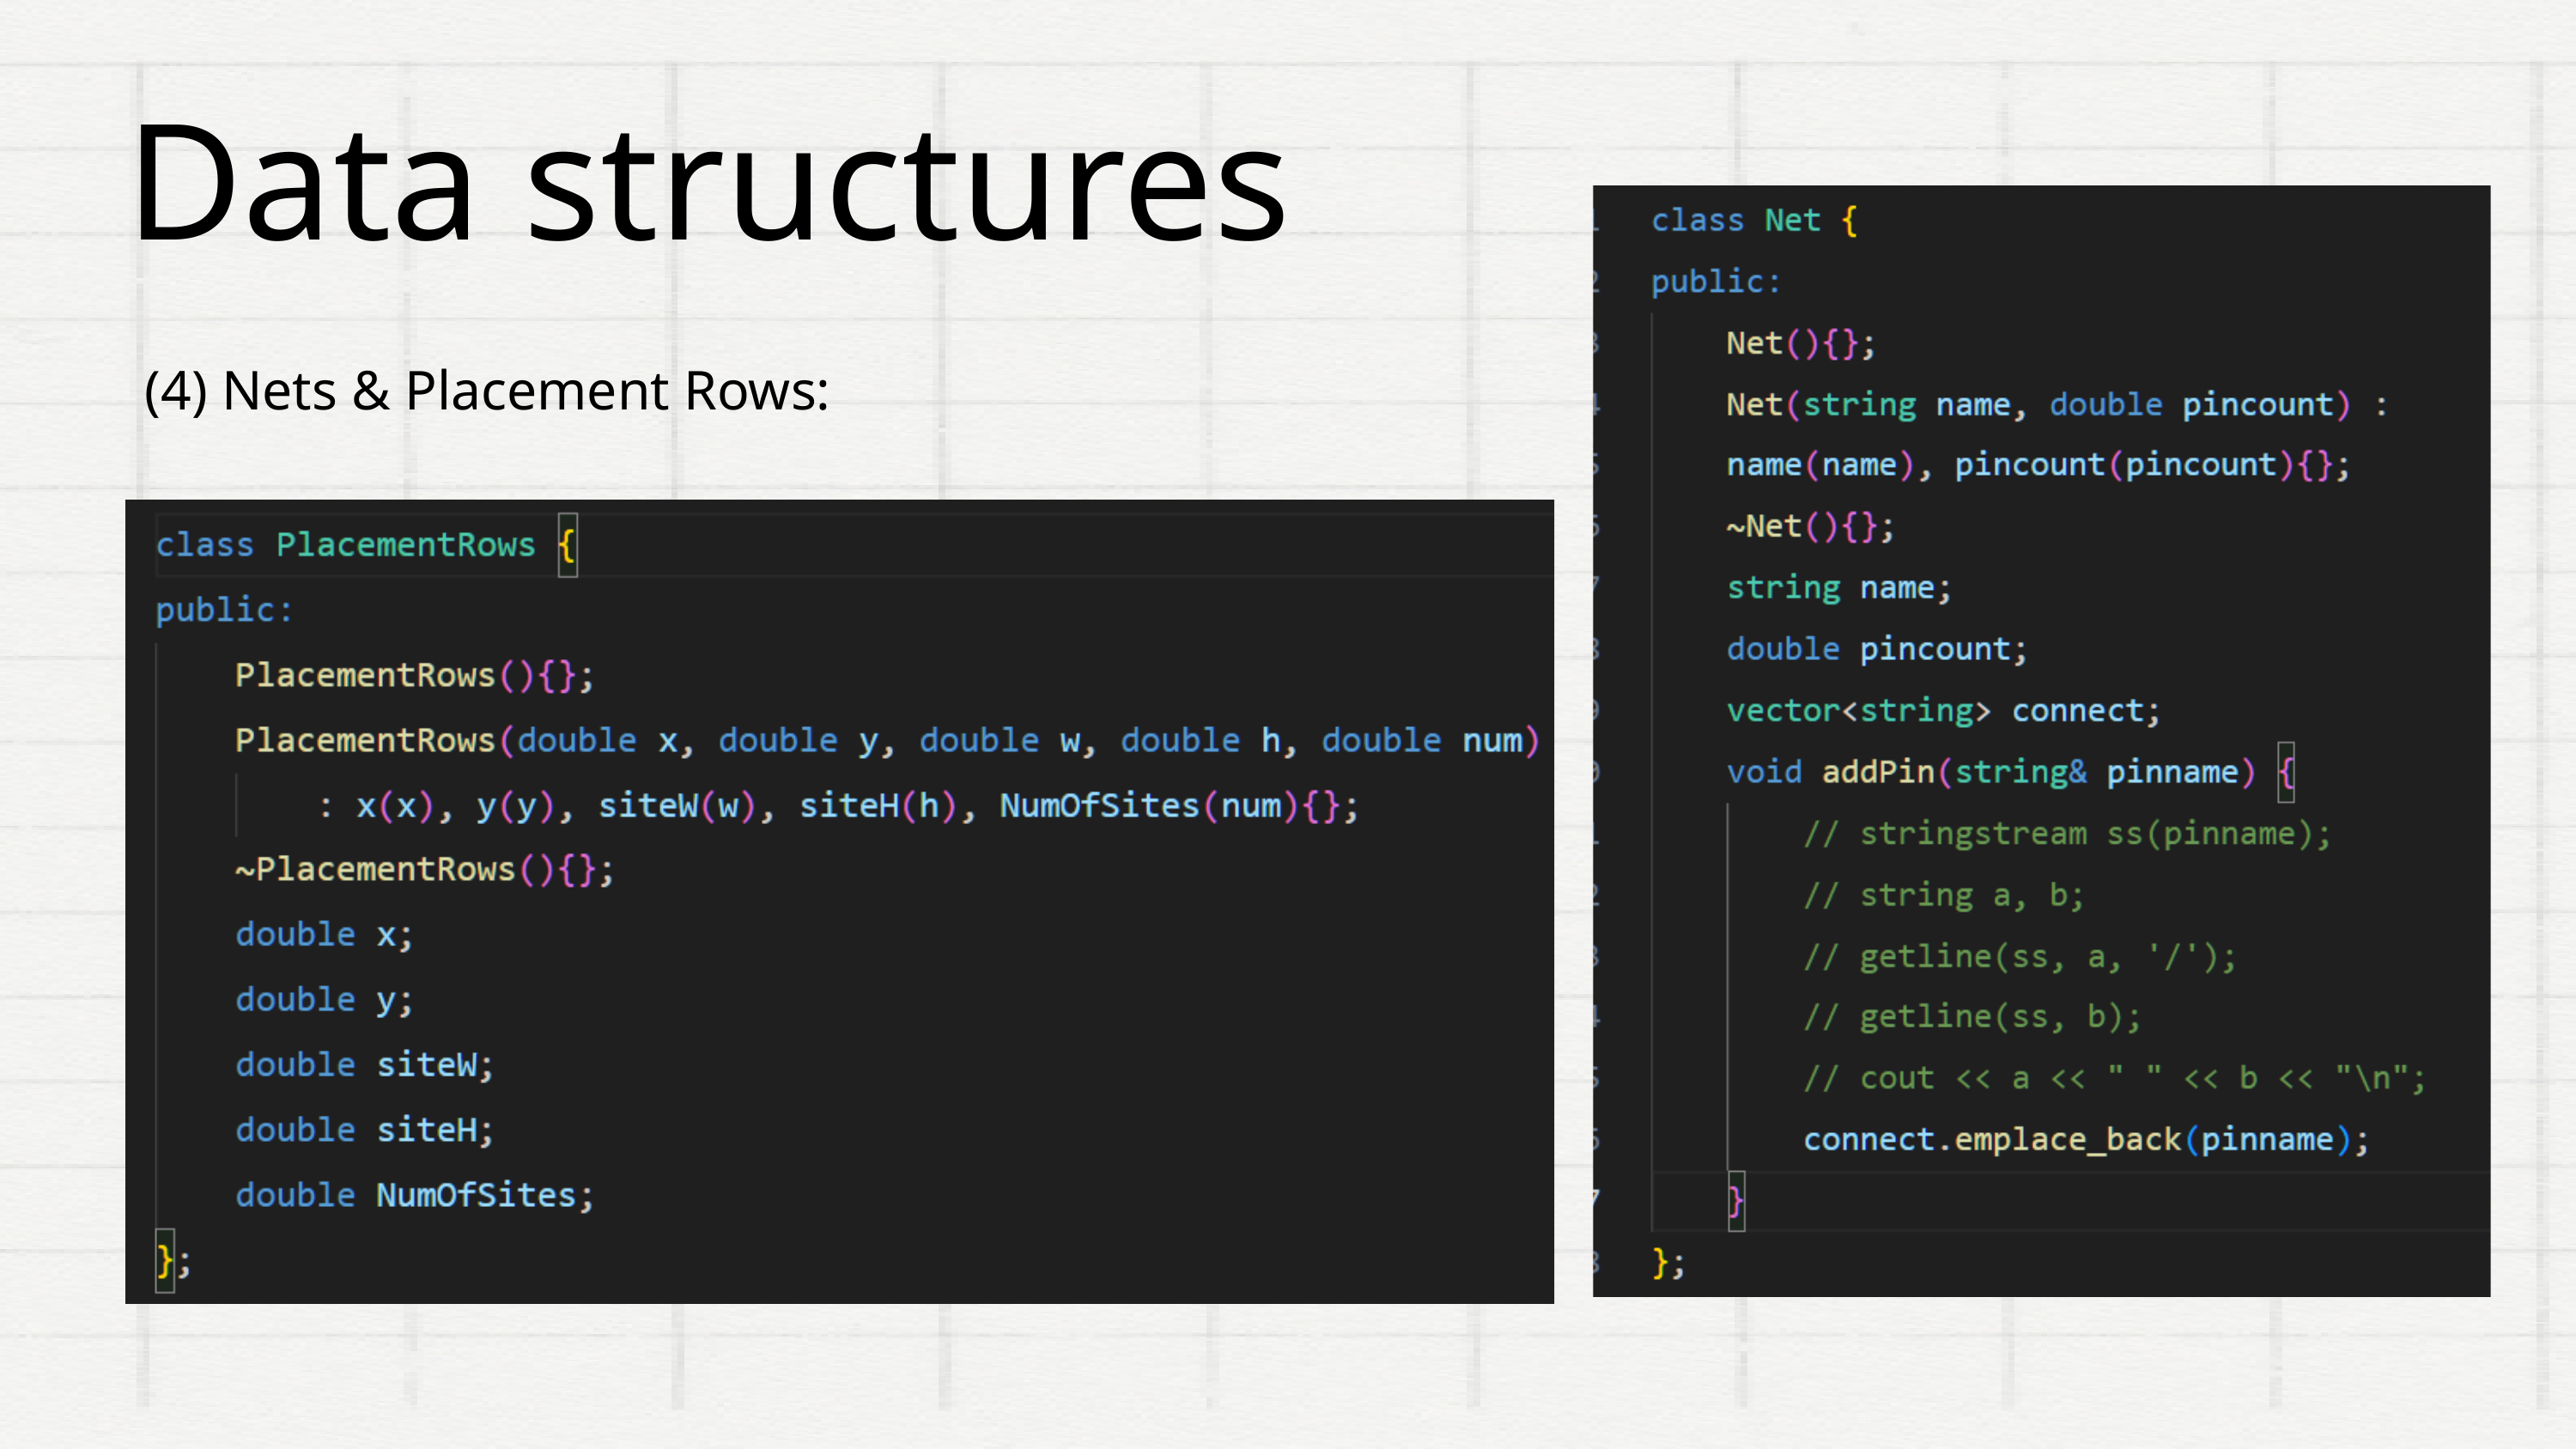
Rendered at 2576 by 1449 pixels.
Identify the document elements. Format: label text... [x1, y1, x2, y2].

text_box [1593, 185, 2491, 1297]
text_box [125, 500, 1555, 1304]
text_box [0, 0, 2576, 1449]
text_box (4) Nets & Placement Rows: [144, 345, 1639, 421]
text_box Data structures [125, 116, 1594, 273]
